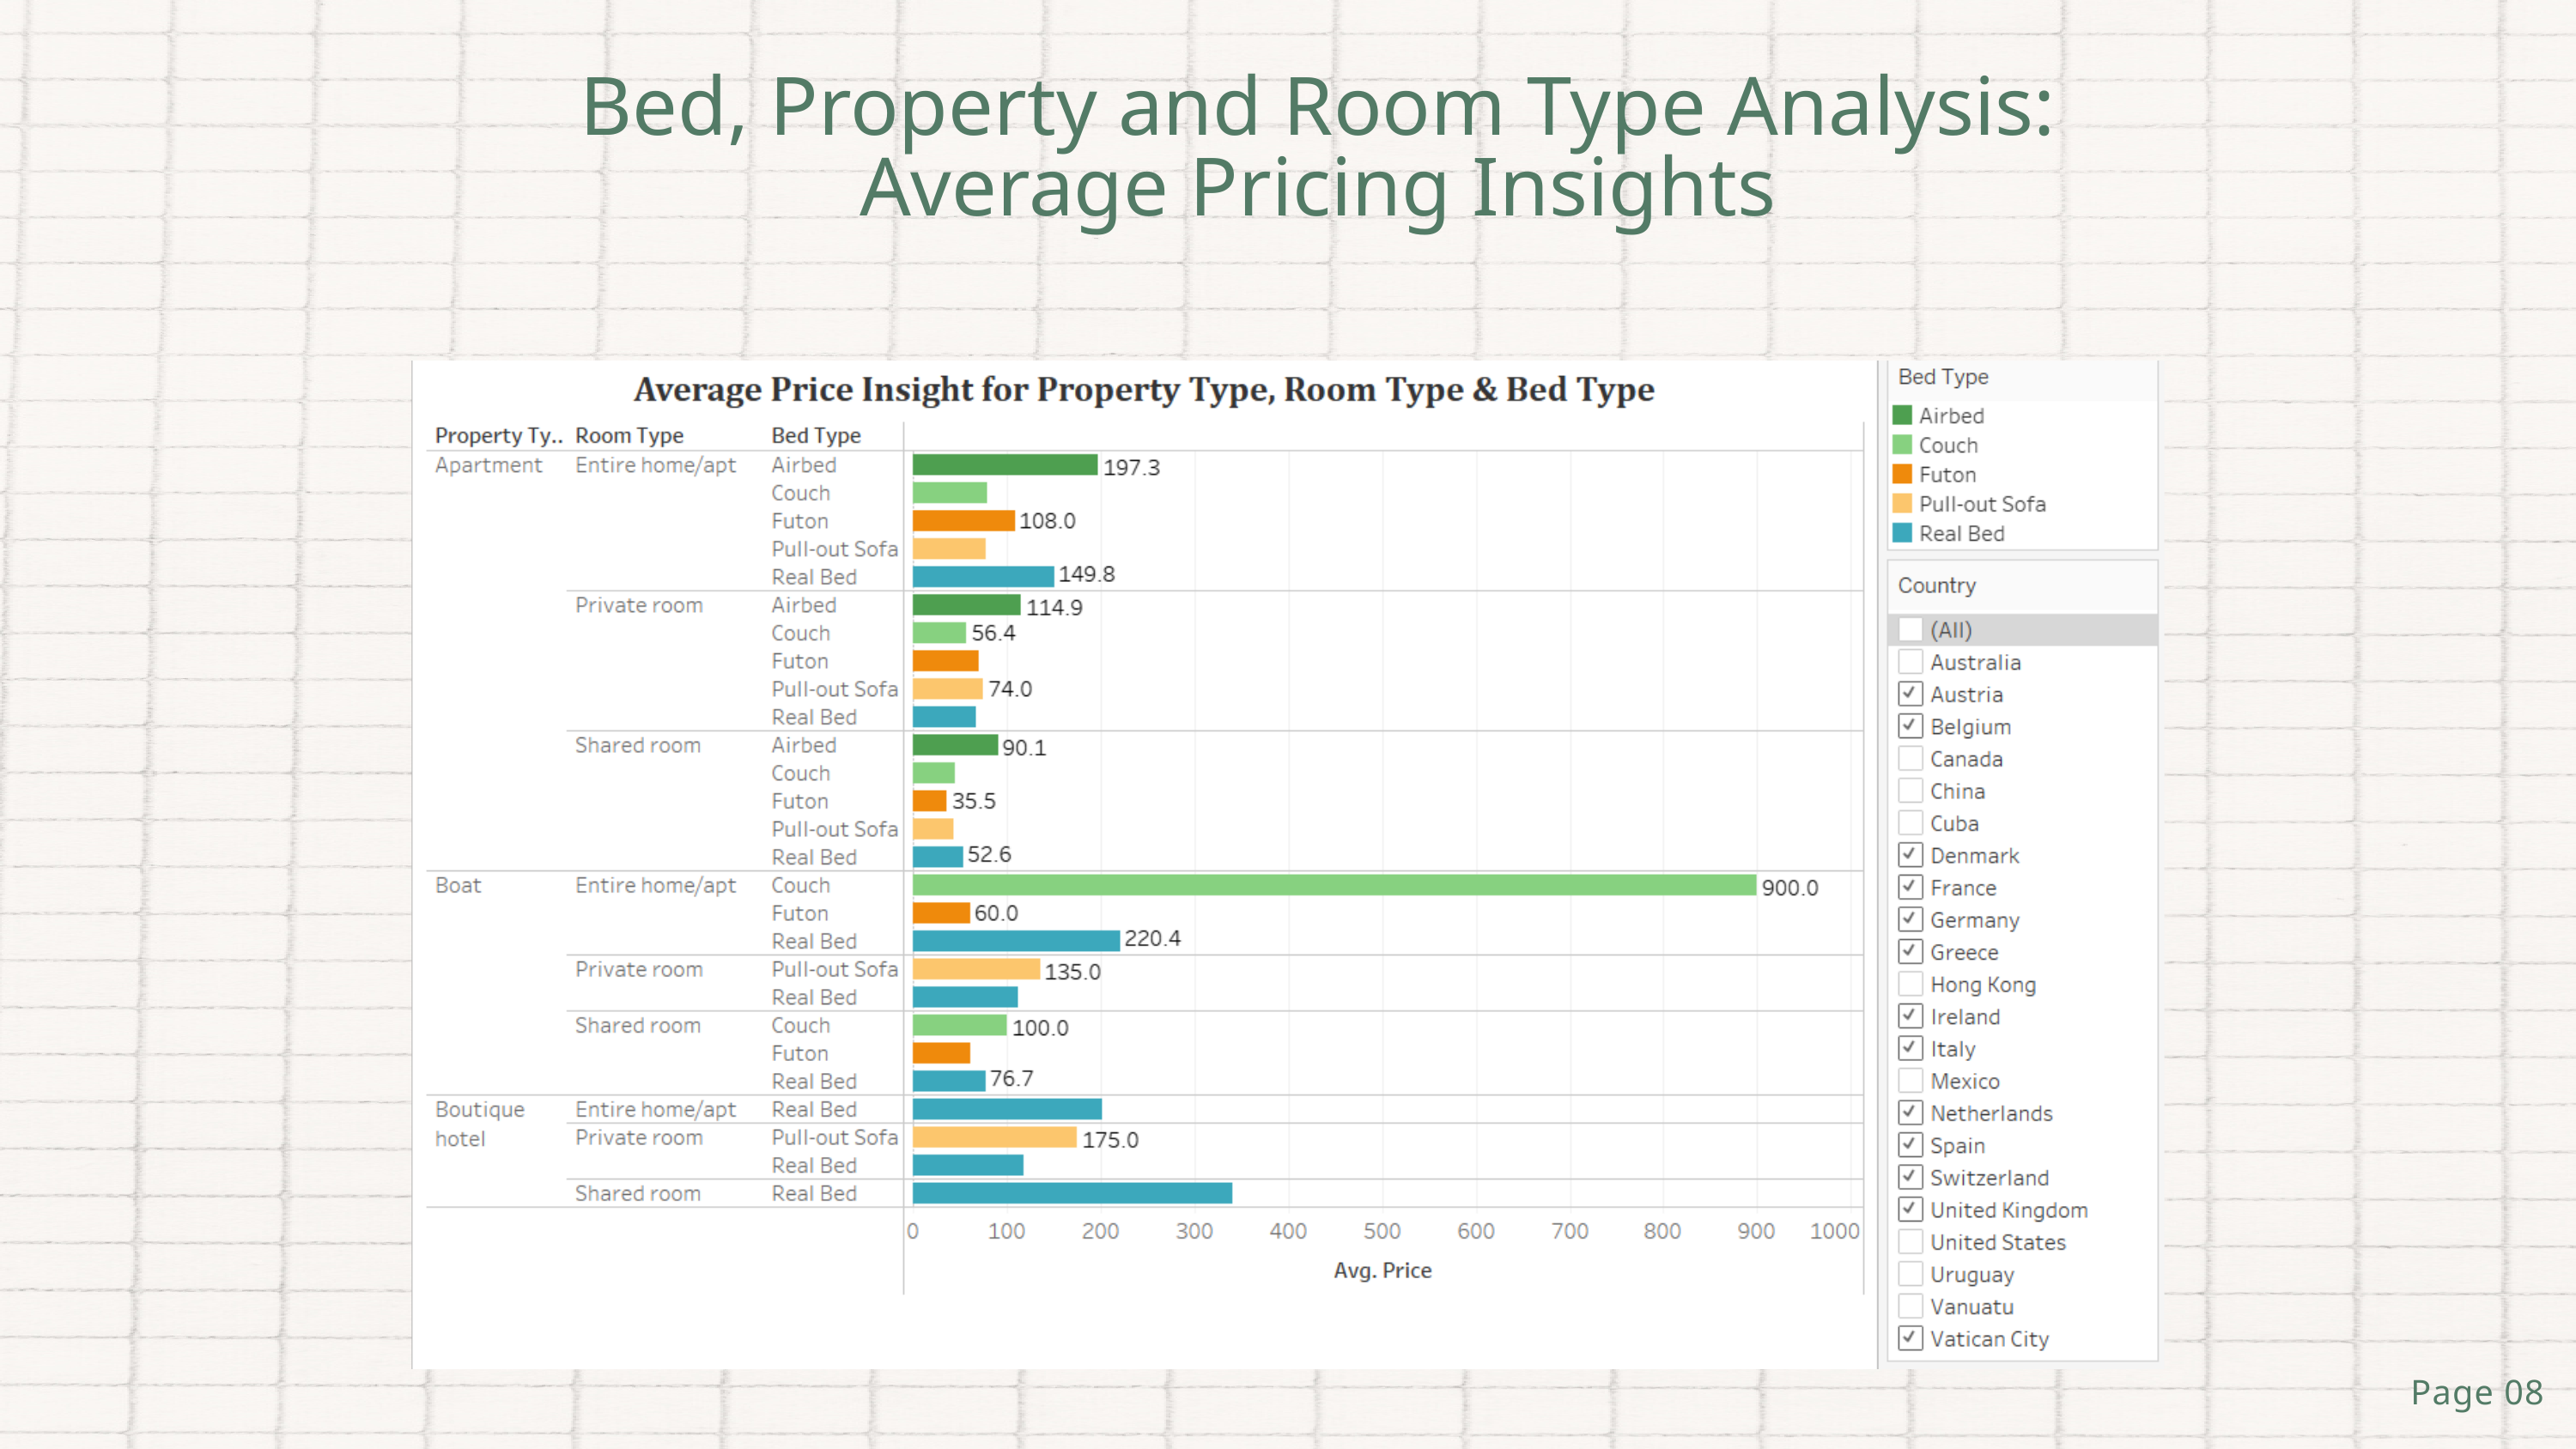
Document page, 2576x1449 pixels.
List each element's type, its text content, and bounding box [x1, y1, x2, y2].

text_box [0, 0, 2576, 1449]
text_box Bed, Property and Room Type Analysis: Average Pricing Insights [474, 70, 2162, 233]
text_box [411, 361, 2165, 1369]
text_box Page 08 [2409, 1363, 2545, 1411]
